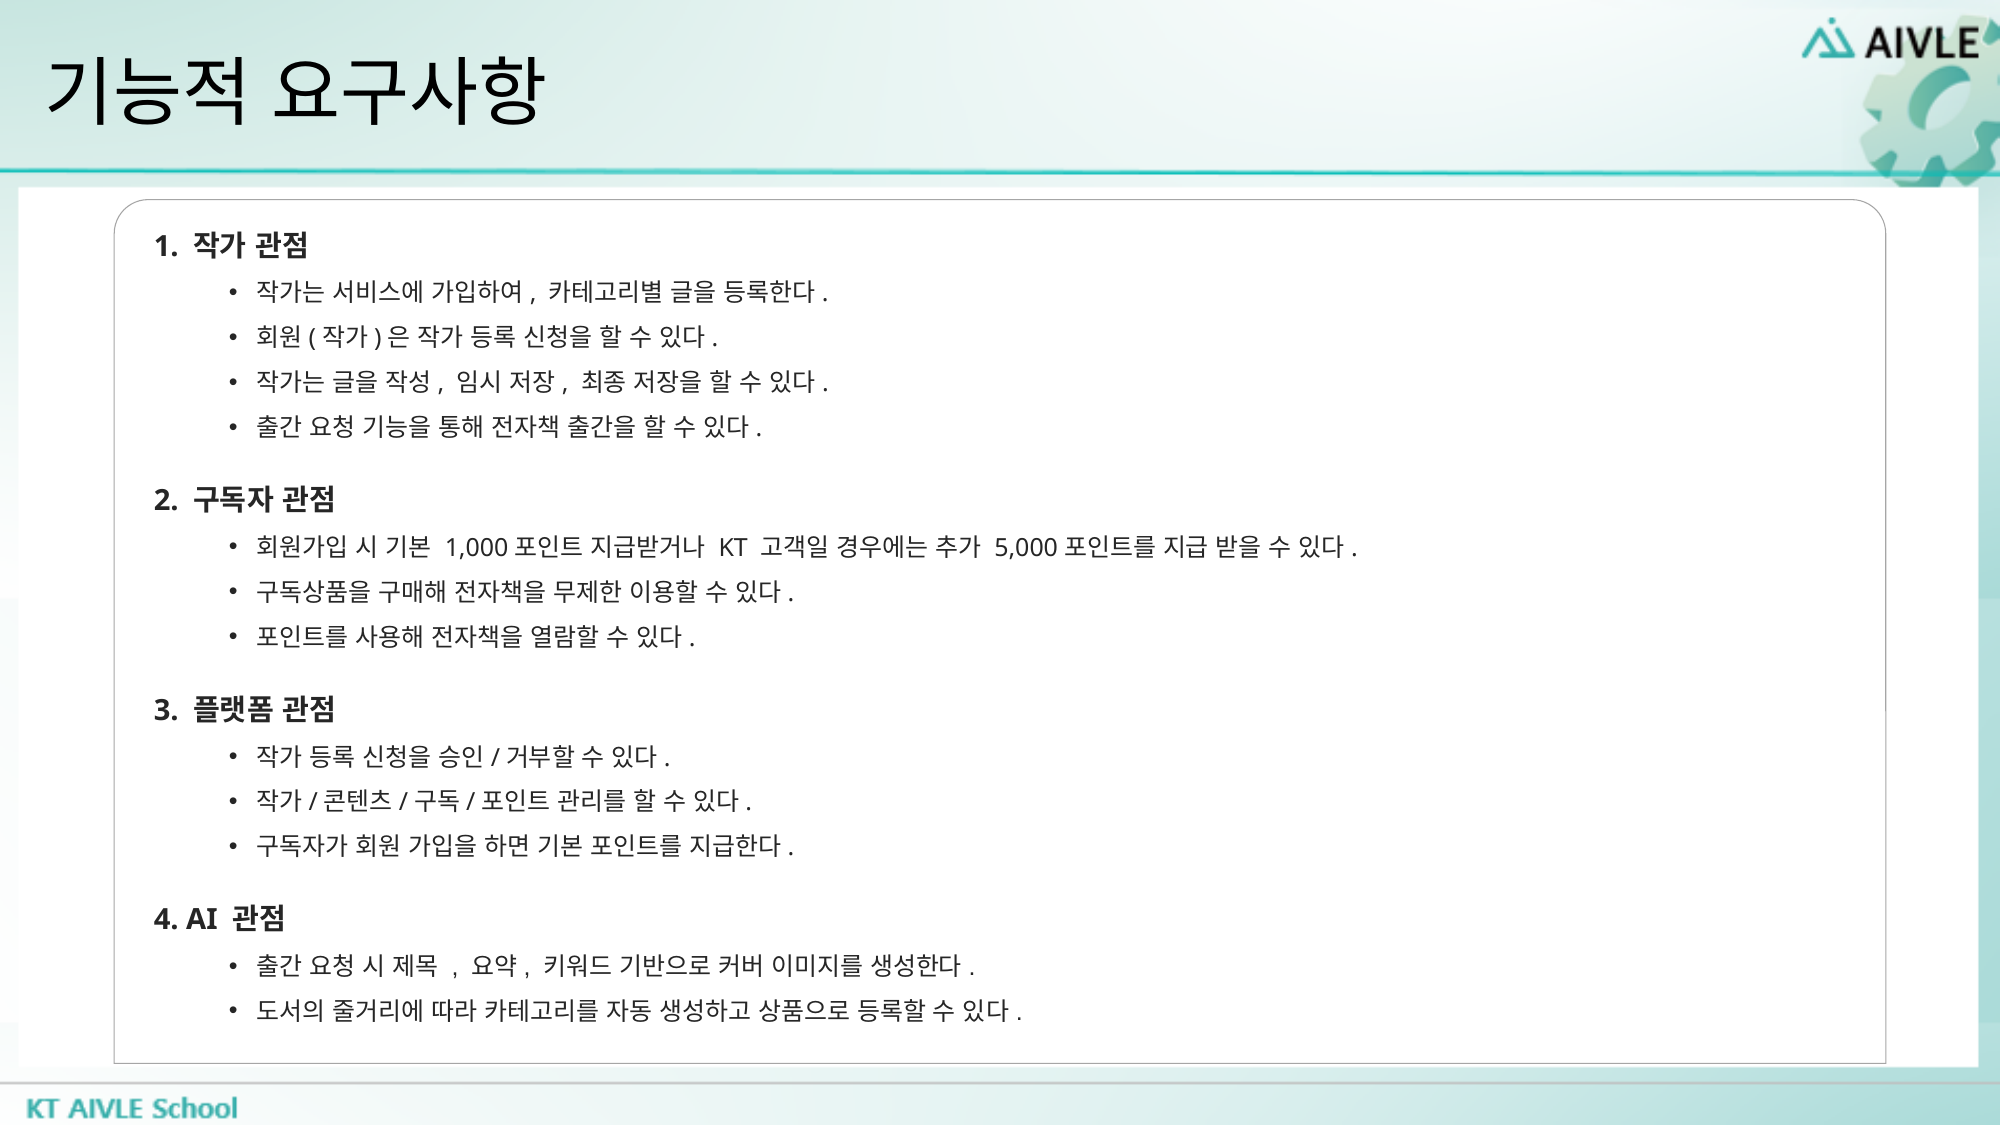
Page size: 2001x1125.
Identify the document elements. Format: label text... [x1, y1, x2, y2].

title 기능적 요구사항 [29, 33, 1755, 157]
text_box 1. 작가 관점 작가는 서비스에 가입하여, 카테고리별 글을 등록한다. 회원(작가)은 작가 등록 신청을 할 수 있다. 작가는 글을 작성, 임시 저장, 최종 저장을 할 수 있다. 출간 요청 기능을 통해 전자책 출간을 할 수 있다. 2. 구독자 관점 회원가입 시 기본 1,000포인트 지급받거나 KT 고객일 경우에는 추가 5,000포인트를 지급 받을 수 있다. 구독상품을 구매해 전자책을 무제한 이용할 수 있다. 포인트를 사용해 전자책을 열람할 수 있다. 3. 플랫폼 관점 작가 등록 신청을 승인/거부할 수 있다. 작가/콘텐츠/구독/포인트 관리를 할 수 있다. 구독자가 회원 가입을 하면 기본 포인트를 지급한다. 4. AI 관점 출간 요청 시 제목 , 요약, 키워드 기반으로 커버 이미지를 생성한다. 도서의 줄거리에 따라 카테고리를 자동 생성하고 상품으로 등록할 수 있다. [112, 198, 1888, 1065]
picture [0, 0, 2000, 1125]
